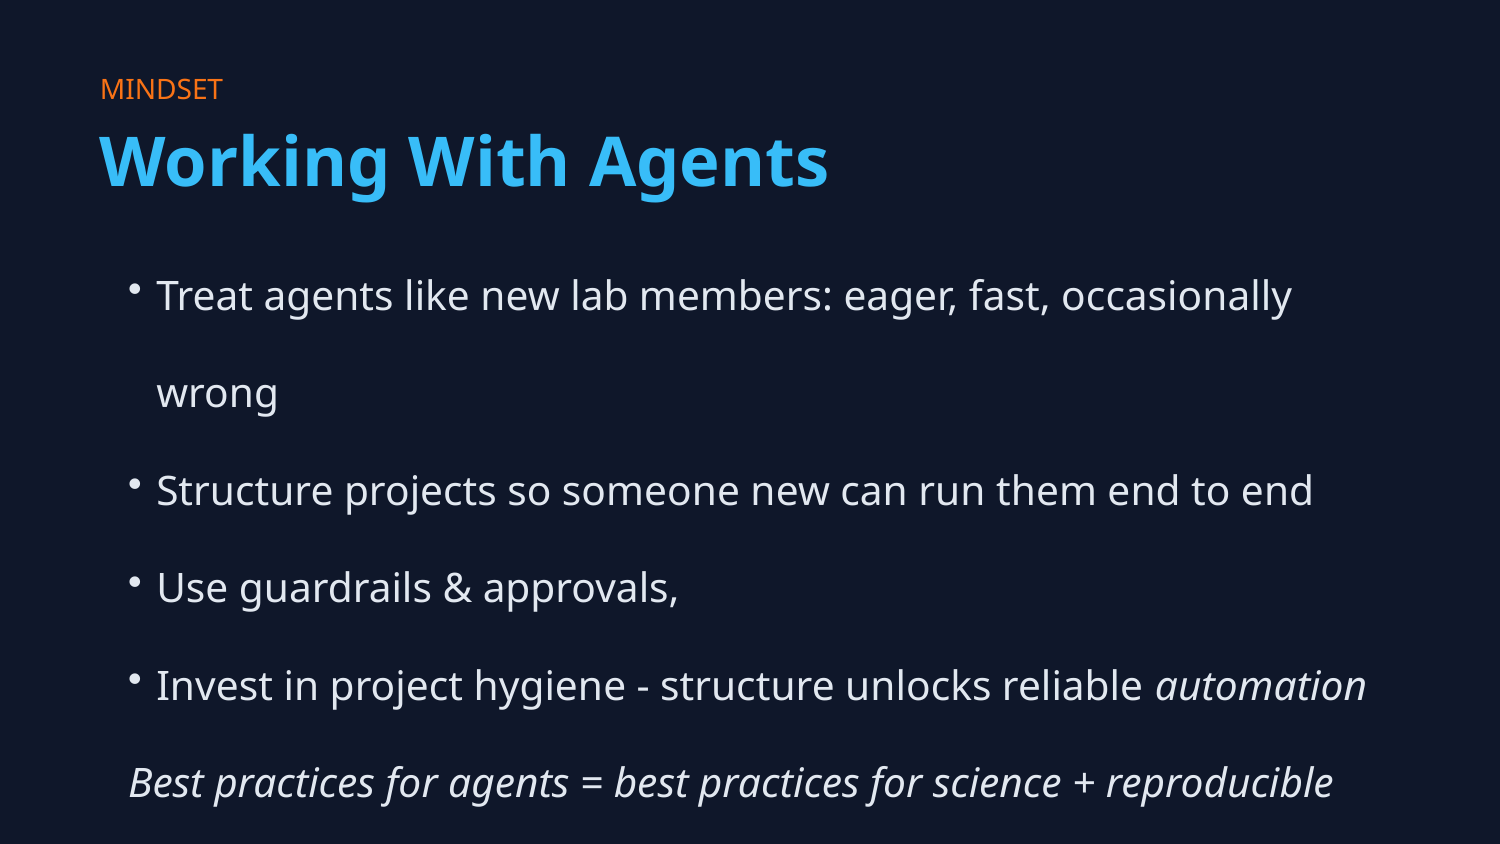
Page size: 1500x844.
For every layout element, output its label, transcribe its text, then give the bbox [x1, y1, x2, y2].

text_box Working With Agents [99, 118, 1426, 197]
text_box Treat agents like new lab members: eager, fast, occasionally wrong Structure projects so someone new can run them end to end Use guardrails & approvals, Invest in project hygiene - structure unlocks reliable automation Best practices for agents = best practices for science + reproducible research [99, 221, 1400, 521]
text_box MINDSET [99, 65, 1426, 106]
